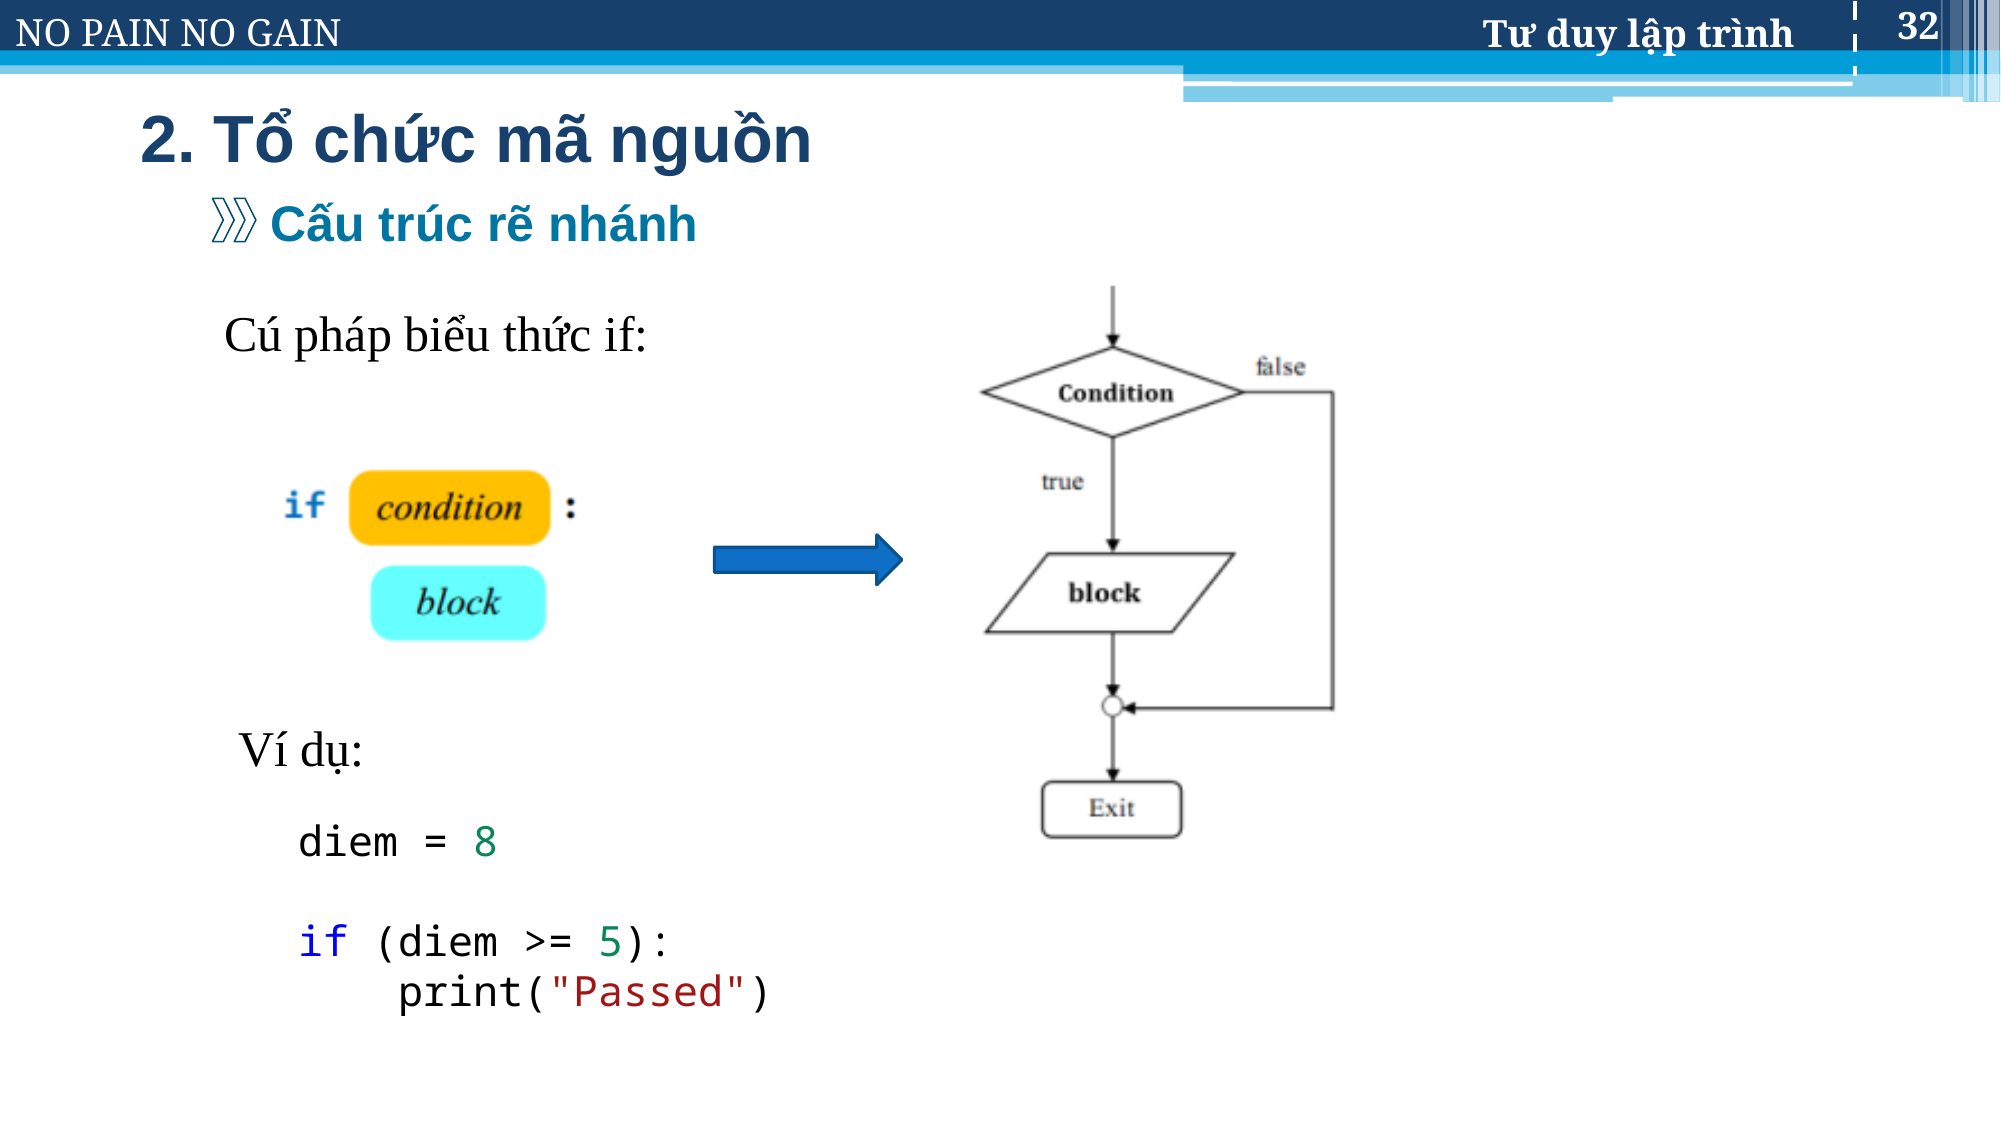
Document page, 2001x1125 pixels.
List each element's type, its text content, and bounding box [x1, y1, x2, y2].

text_box Cú pháp biểu thức if: [209, 264, 947, 370]
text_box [212, 175, 1075, 251]
text_box diem = 8 if (diem >= 5): print("Passed") [283, 807, 902, 1023]
slide_number 32 [1833, 0, 1955, 61]
text_box Ví dụ: [223, 678, 778, 784]
title 2. Tổ chức mã nguồn [125, 71, 1863, 200]
text_box [714, 534, 902, 585]
picture [223, 428, 631, 692]
picture [949, 263, 1416, 892]
